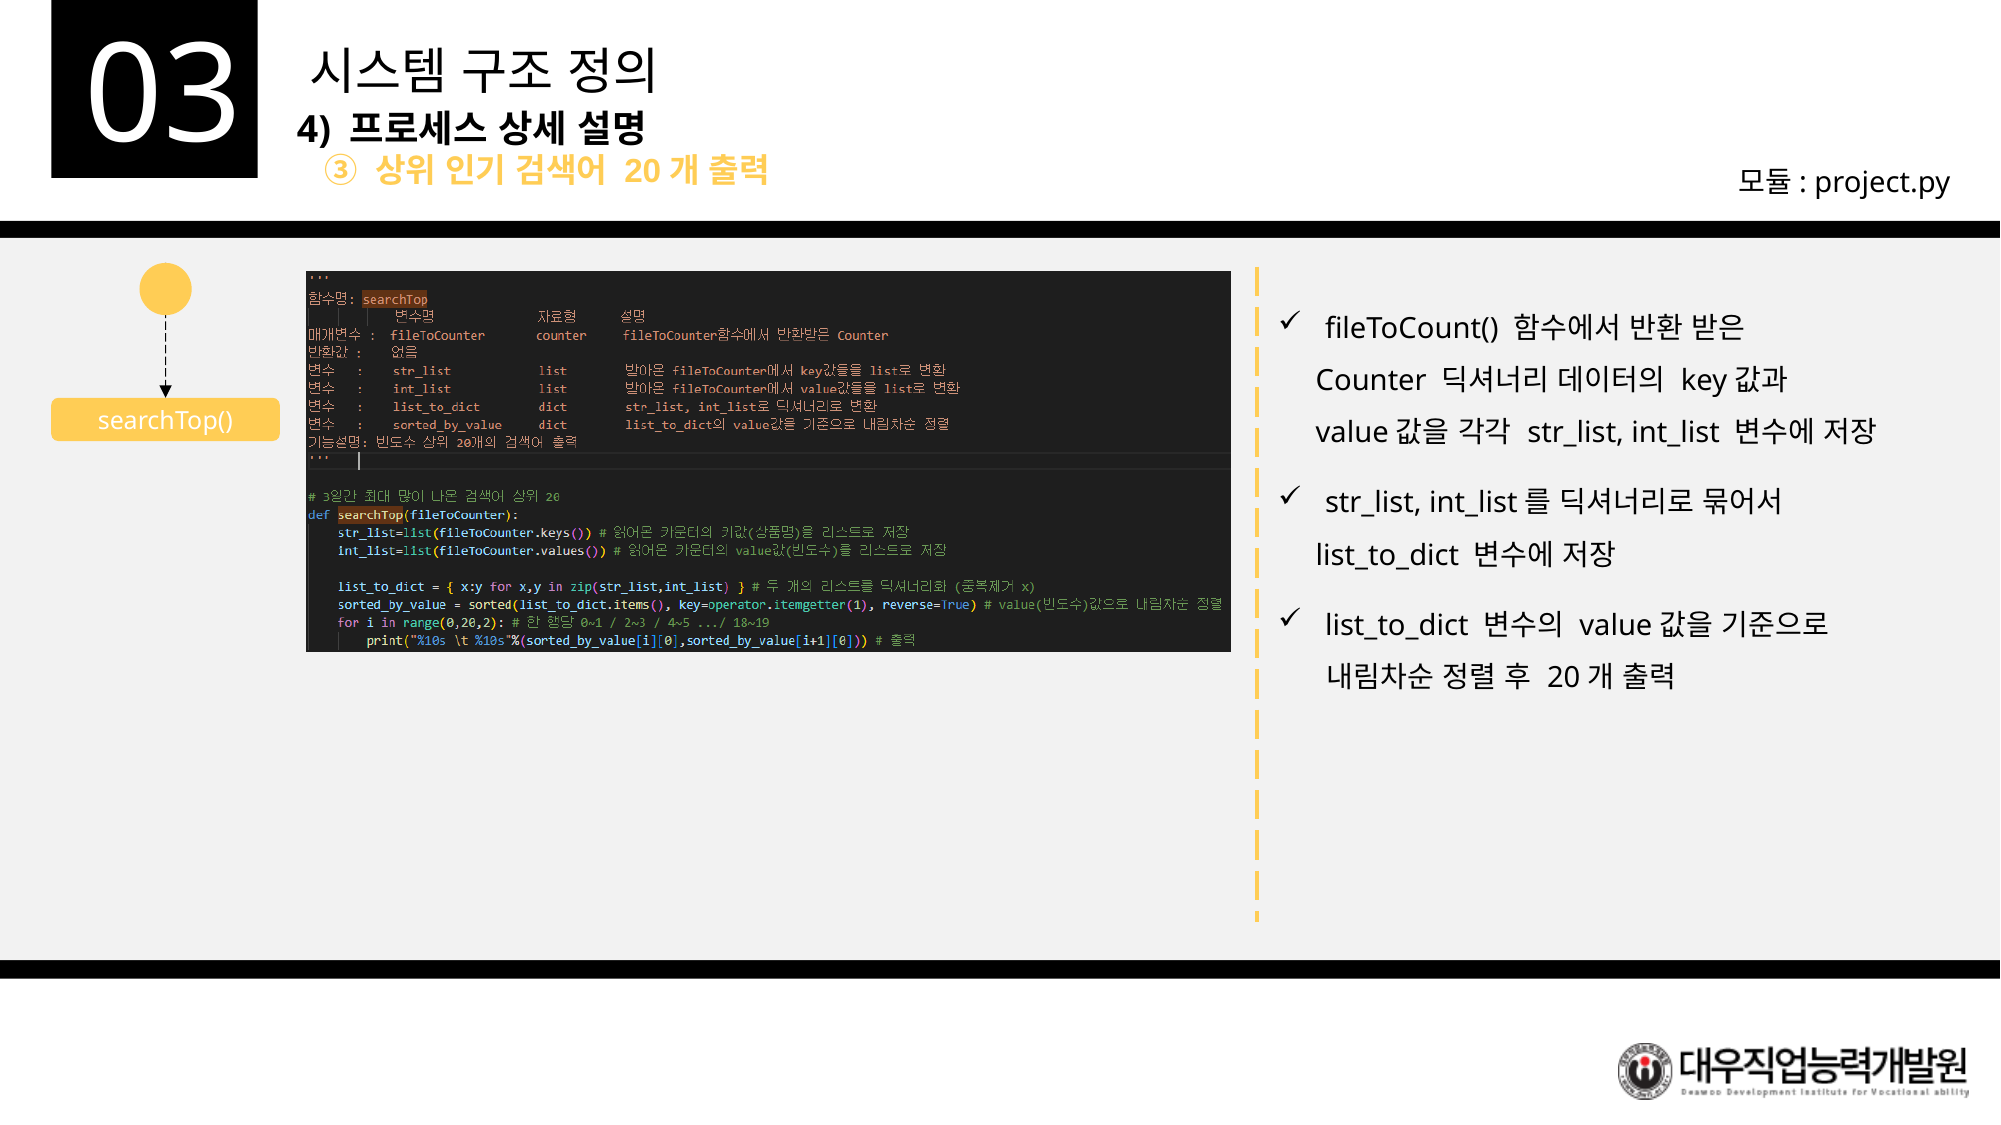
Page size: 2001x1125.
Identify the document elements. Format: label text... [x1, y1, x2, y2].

text_box 4) 프로세스 상세 설명 ③ 상위 인기 검색어 20개 출력 [282, 97, 786, 197]
text_box 03 [69, 0, 257, 176]
text_box [0, 961, 2000, 980]
text_box [0, 220, 2000, 237]
text_box 시스템 구조 정의 [295, 31, 676, 97]
text_box [138, 261, 193, 317]
text_box 모듈: project.py [1723, 156, 2000, 207]
text_box [0, 237, 2000, 961]
picture [1618, 1043, 1969, 1100]
picture [305, 271, 1231, 652]
text_box [50, 0, 259, 179]
text_box searchTop() [50, 396, 281, 443]
text_box fileToCount() 함수에서 반환 받은 Counter 딕셔너리 데이터의 key값과 value값을 각각 str_list, int_list 변수에 저장 str_list, int_list를 딕셔너리로 묶어서 list_to_dict 변수에 저장 list_to_dict 변수의 value값을 기준으로 내림차순 정렬 후 20개 출력 [1263, 266, 2000, 701]
